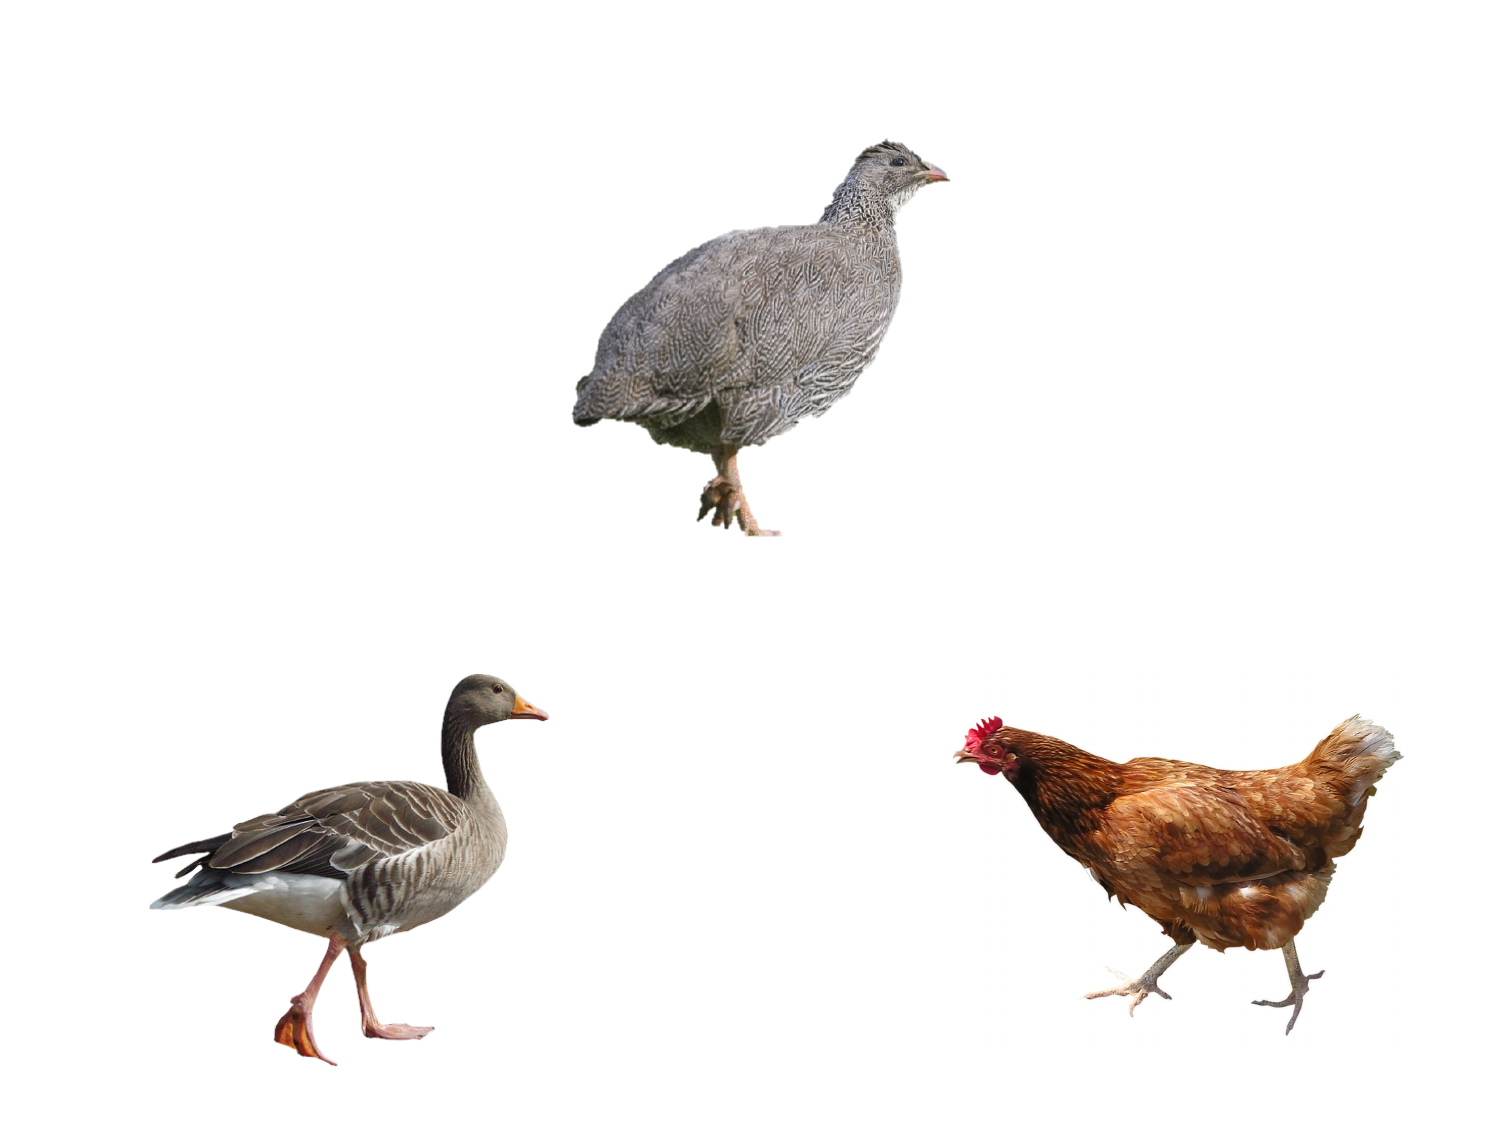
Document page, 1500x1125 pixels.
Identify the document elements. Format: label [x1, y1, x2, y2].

picture [148, 670, 550, 1072]
picture [939, 670, 1420, 1054]
picture [481, 70, 1127, 587]
